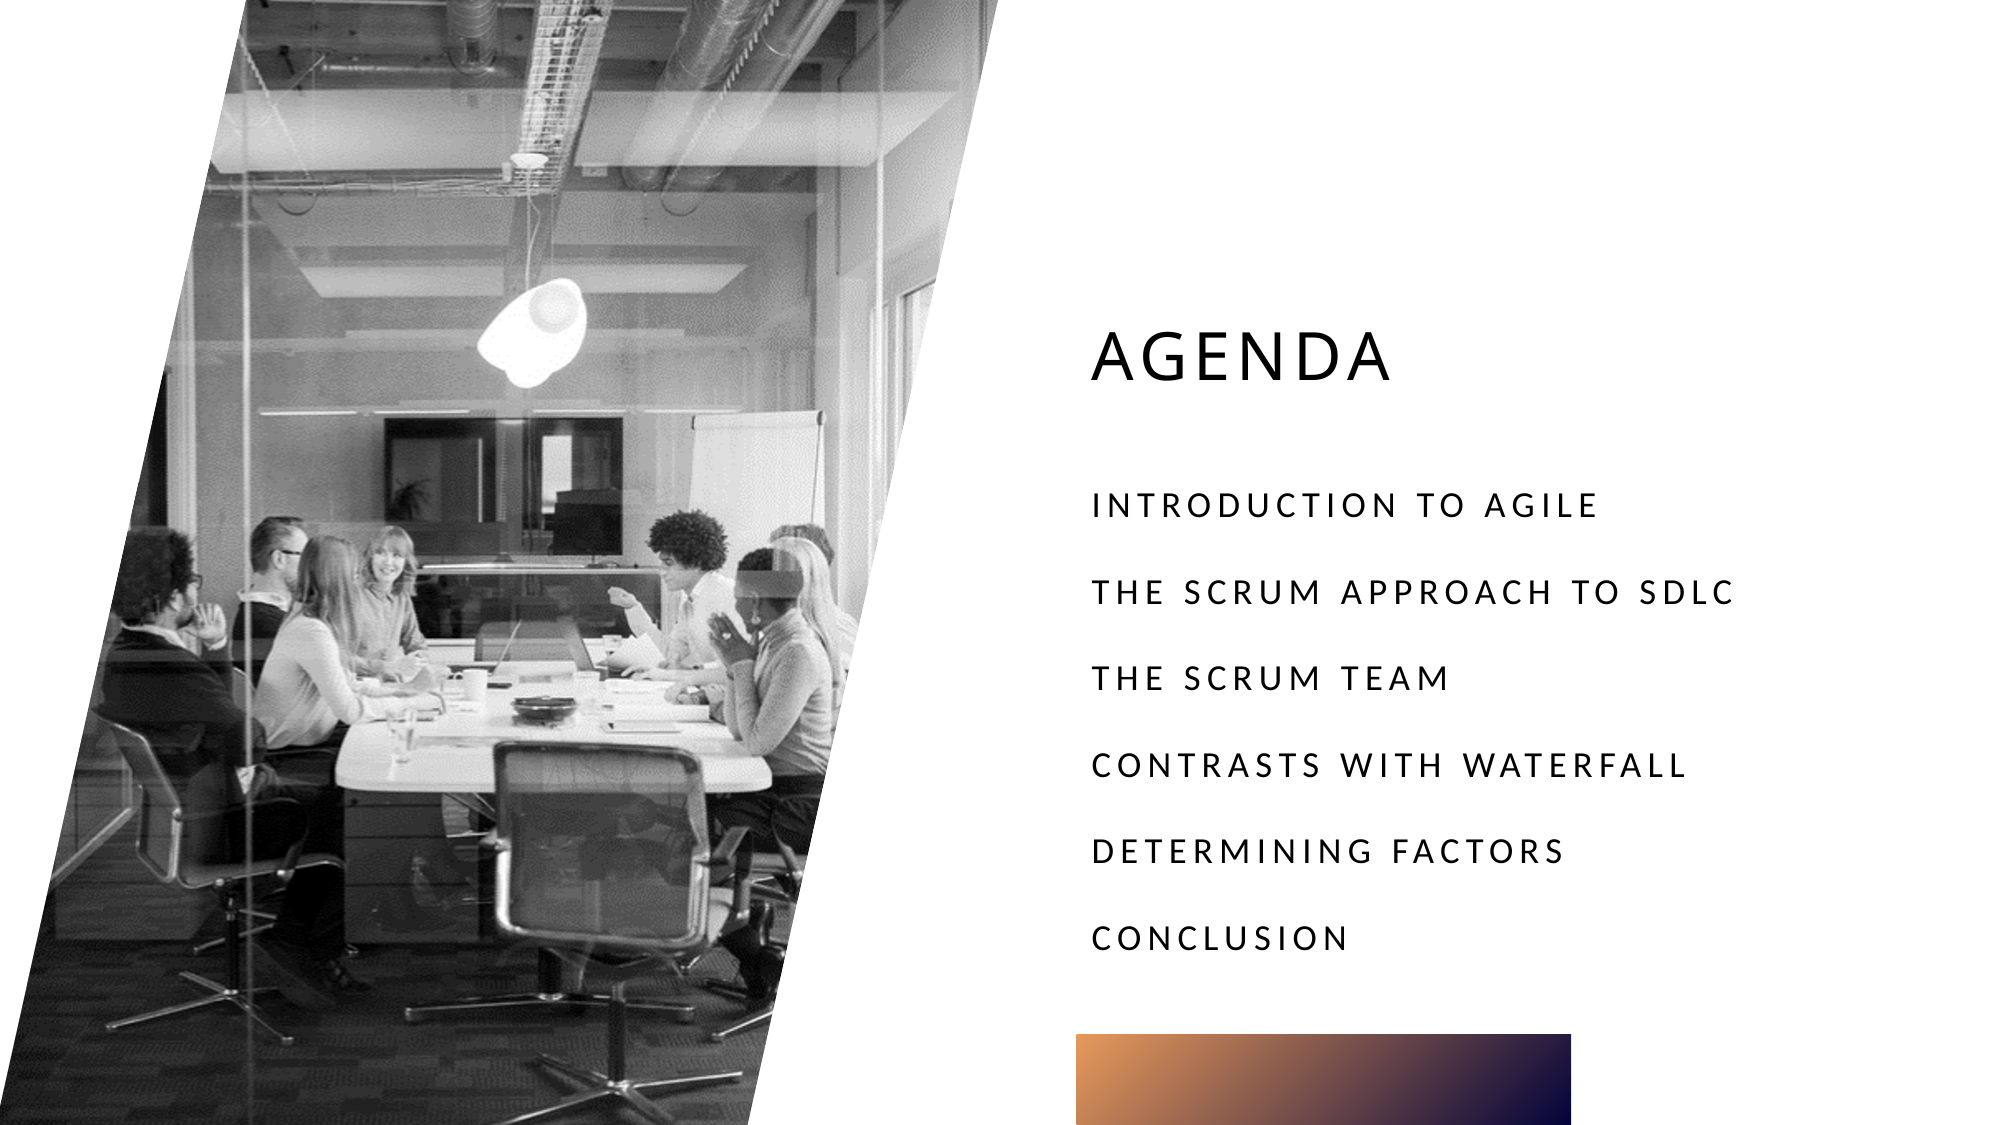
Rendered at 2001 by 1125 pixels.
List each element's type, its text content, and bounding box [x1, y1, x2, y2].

list Introduction to Agile The SCRUM Approach to sdlc The scrum team contrasts with waterfall determining factors conclusion [1076, 451, 1871, 966]
picture [0, 0, 999, 1125]
title AGENDA [1076, 75, 1871, 402]
